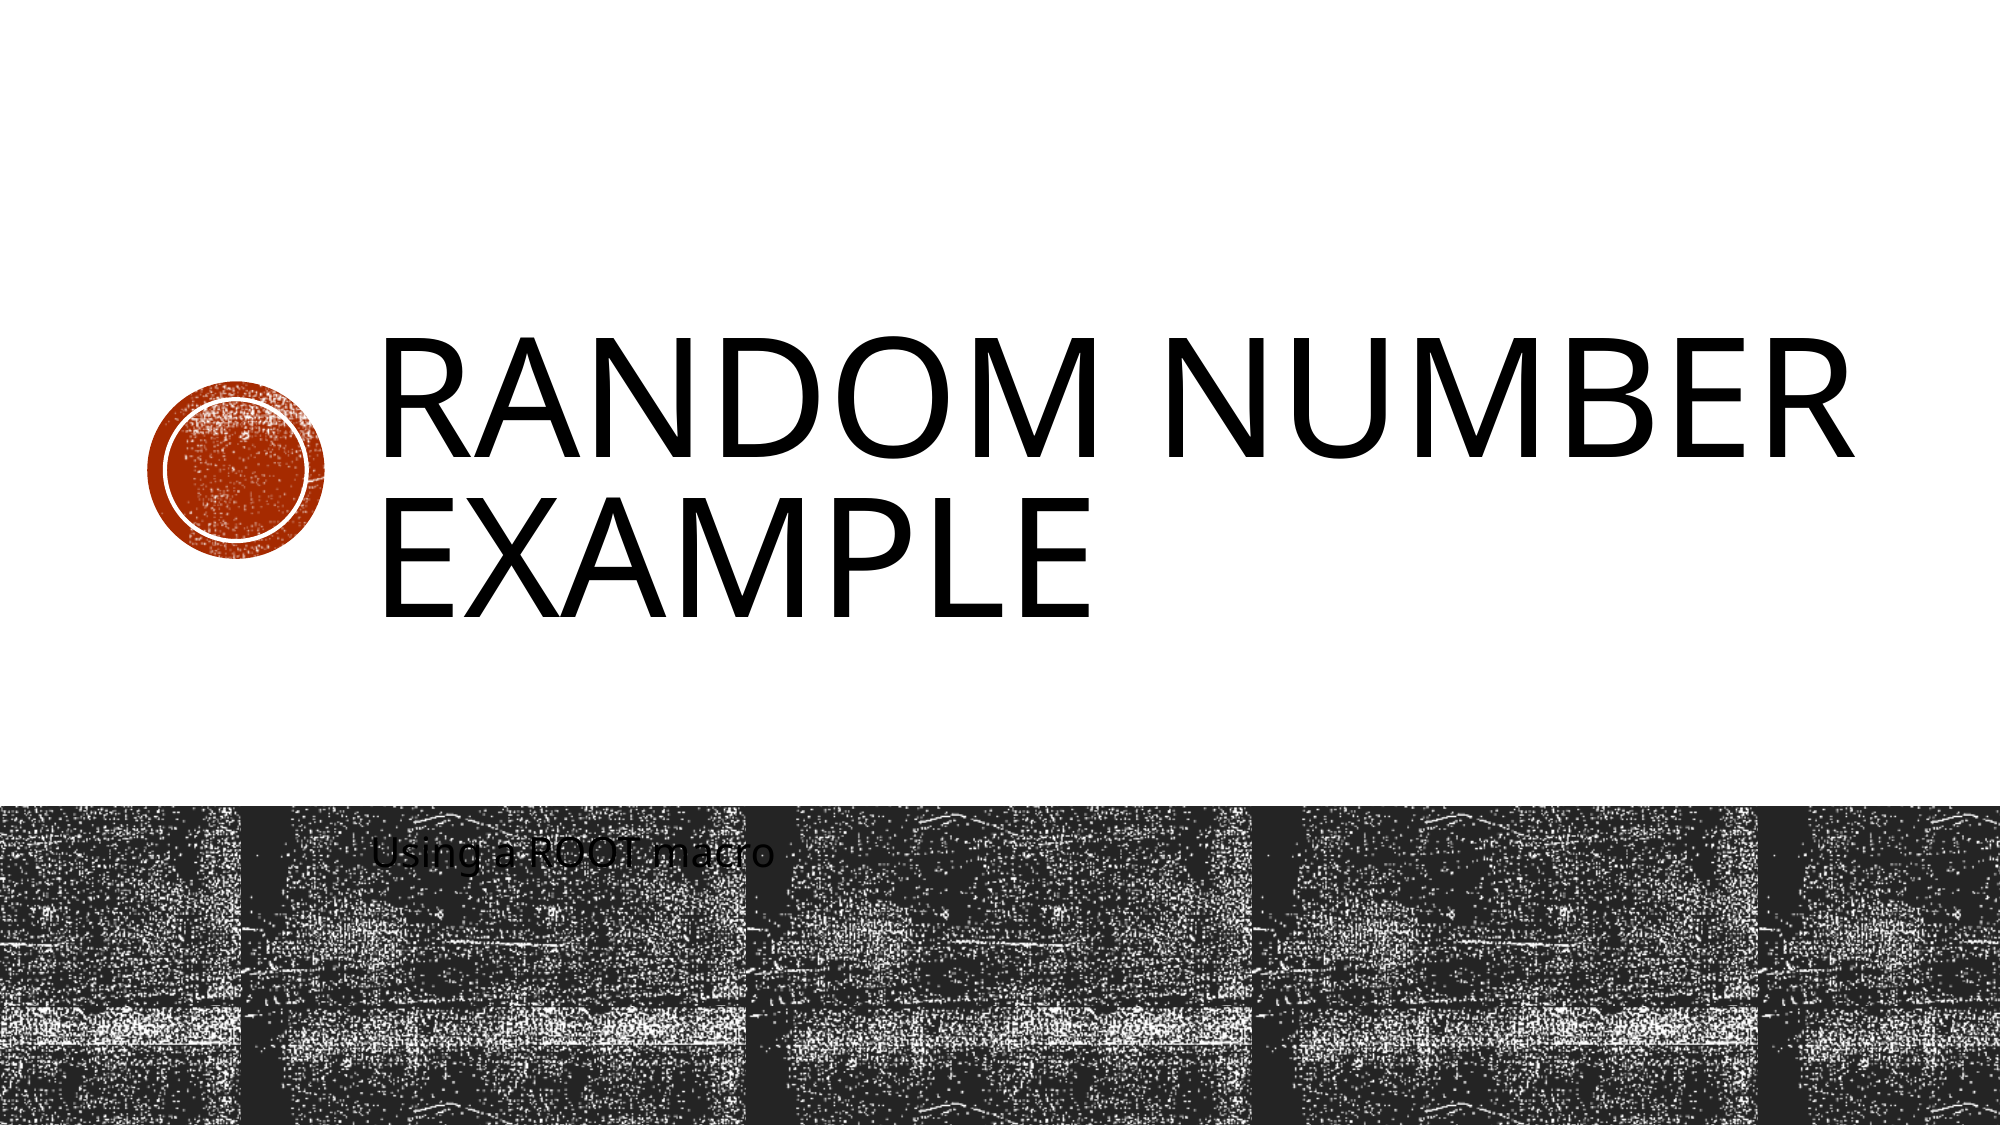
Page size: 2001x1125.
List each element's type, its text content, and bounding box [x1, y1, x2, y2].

list Using a ROOT macro [355, 823, 1841, 999]
title Random Number Example [355, 201, 1878, 779]
